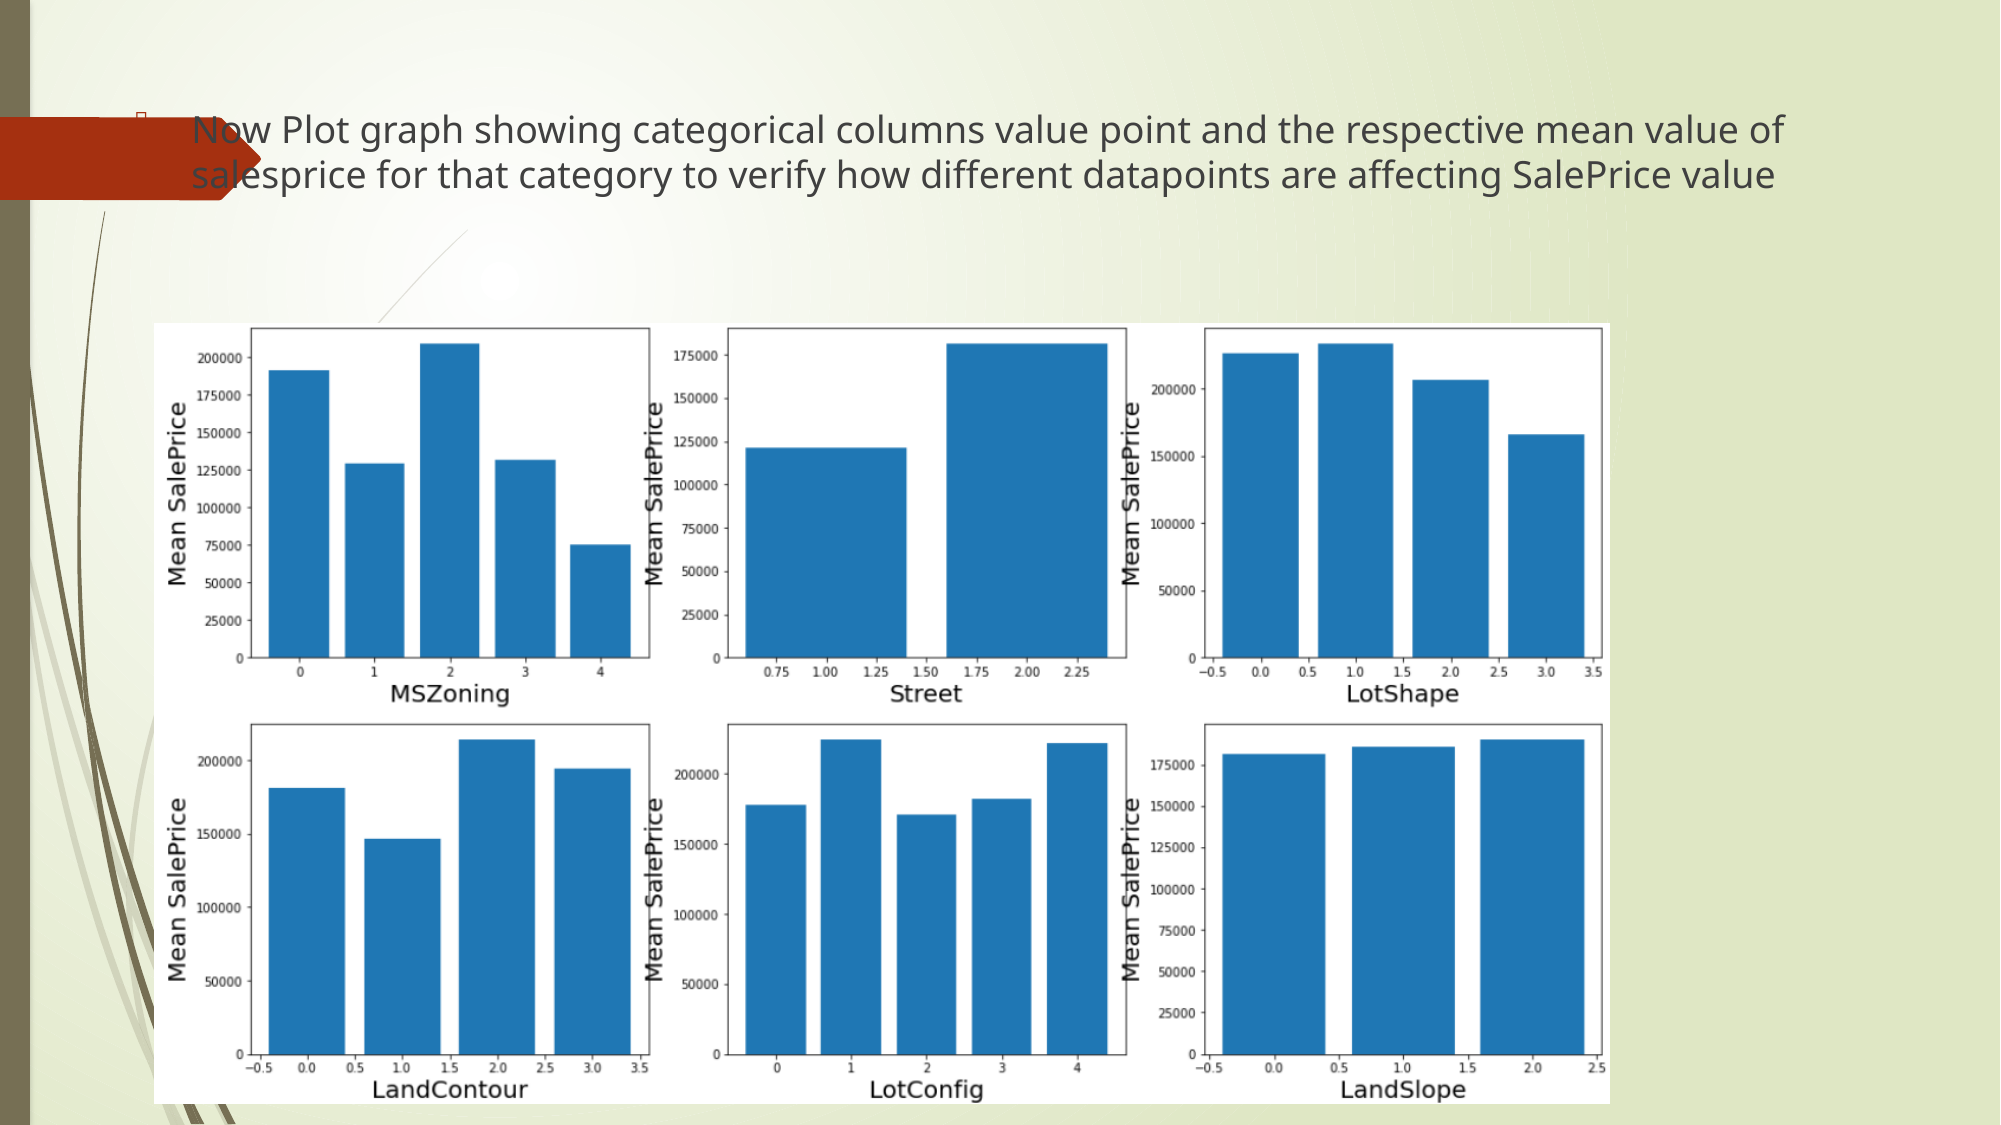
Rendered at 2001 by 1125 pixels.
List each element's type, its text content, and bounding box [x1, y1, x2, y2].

picture [154, 323, 1611, 1104]
list Now Plot graph showing categorical columns value point and the respective mean value of salesprice for that category to verify how different datapoints are affecting SalePrice value [120, 98, 1846, 813]
